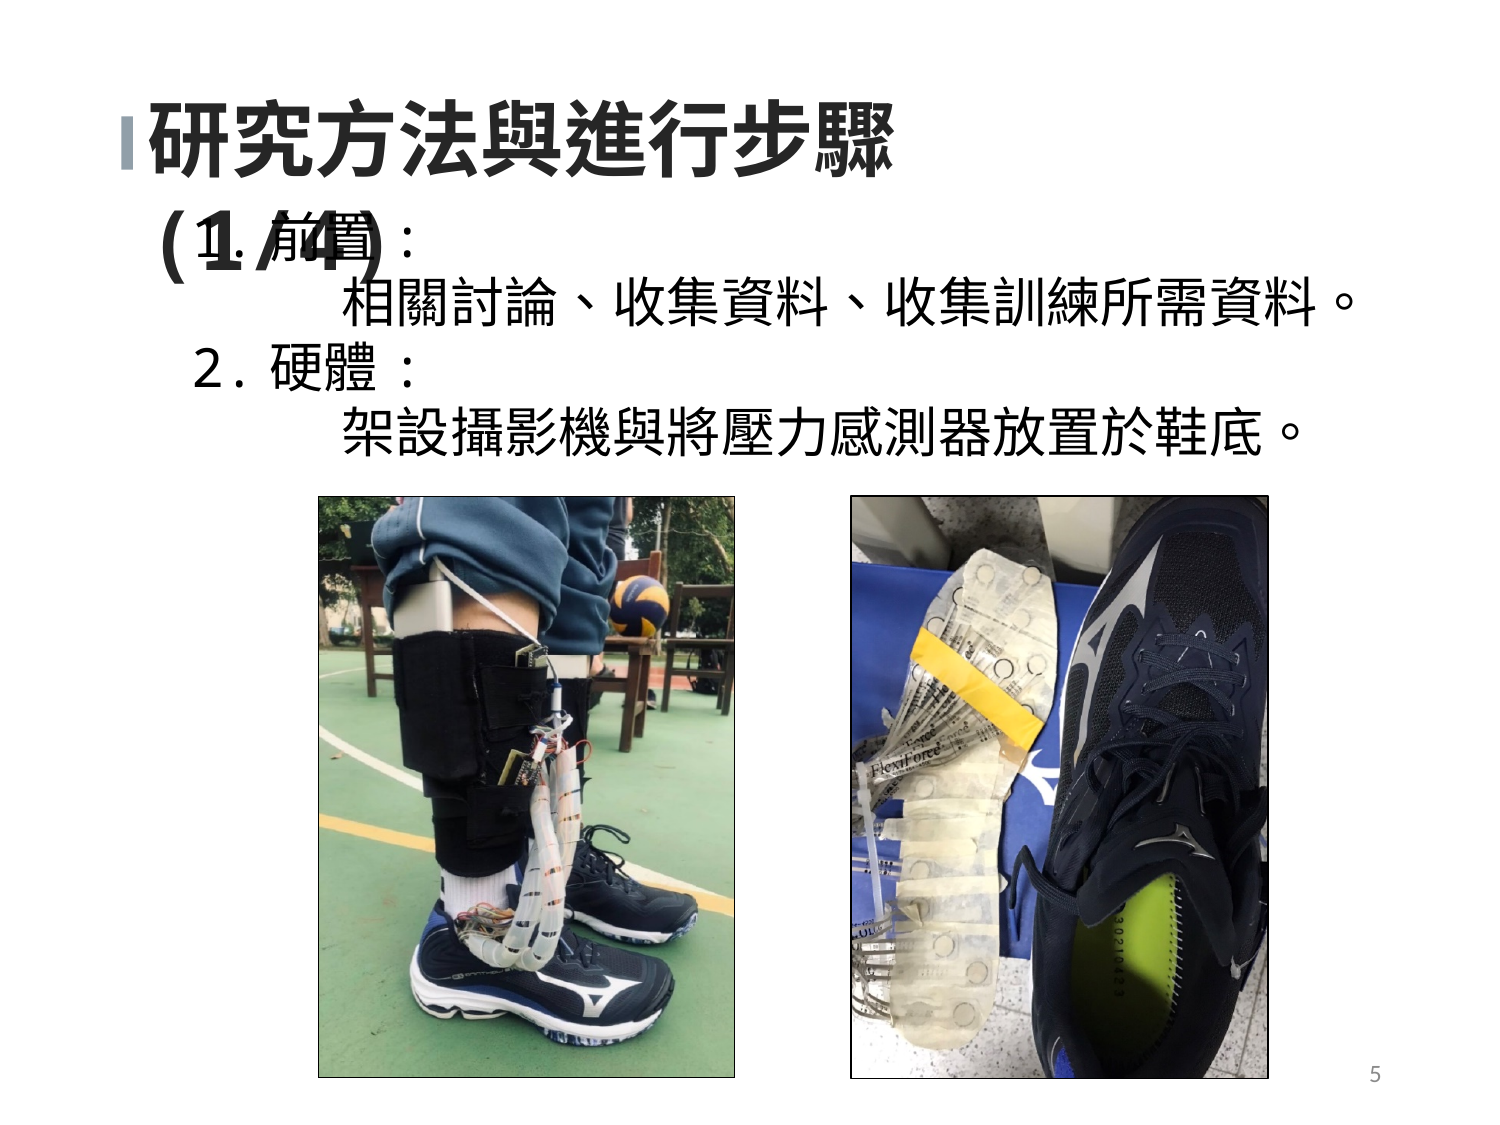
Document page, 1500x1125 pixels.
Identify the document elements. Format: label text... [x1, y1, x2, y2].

picture [318, 496, 735, 1078]
picture [768, 497, 1350, 1078]
text_box 研究方法與進行步驟 (1/4) [133, 79, 1168, 295]
slide_number 4 [1059, 1042, 1397, 1103]
text_box [120, 115, 133, 171]
text_box 1.前置: 相關討論、收集資料、收集訓練所需資料。 2.硬體: 架設攝影機與將壓力感測器放置於鞋底。 [176, 196, 1367, 471]
